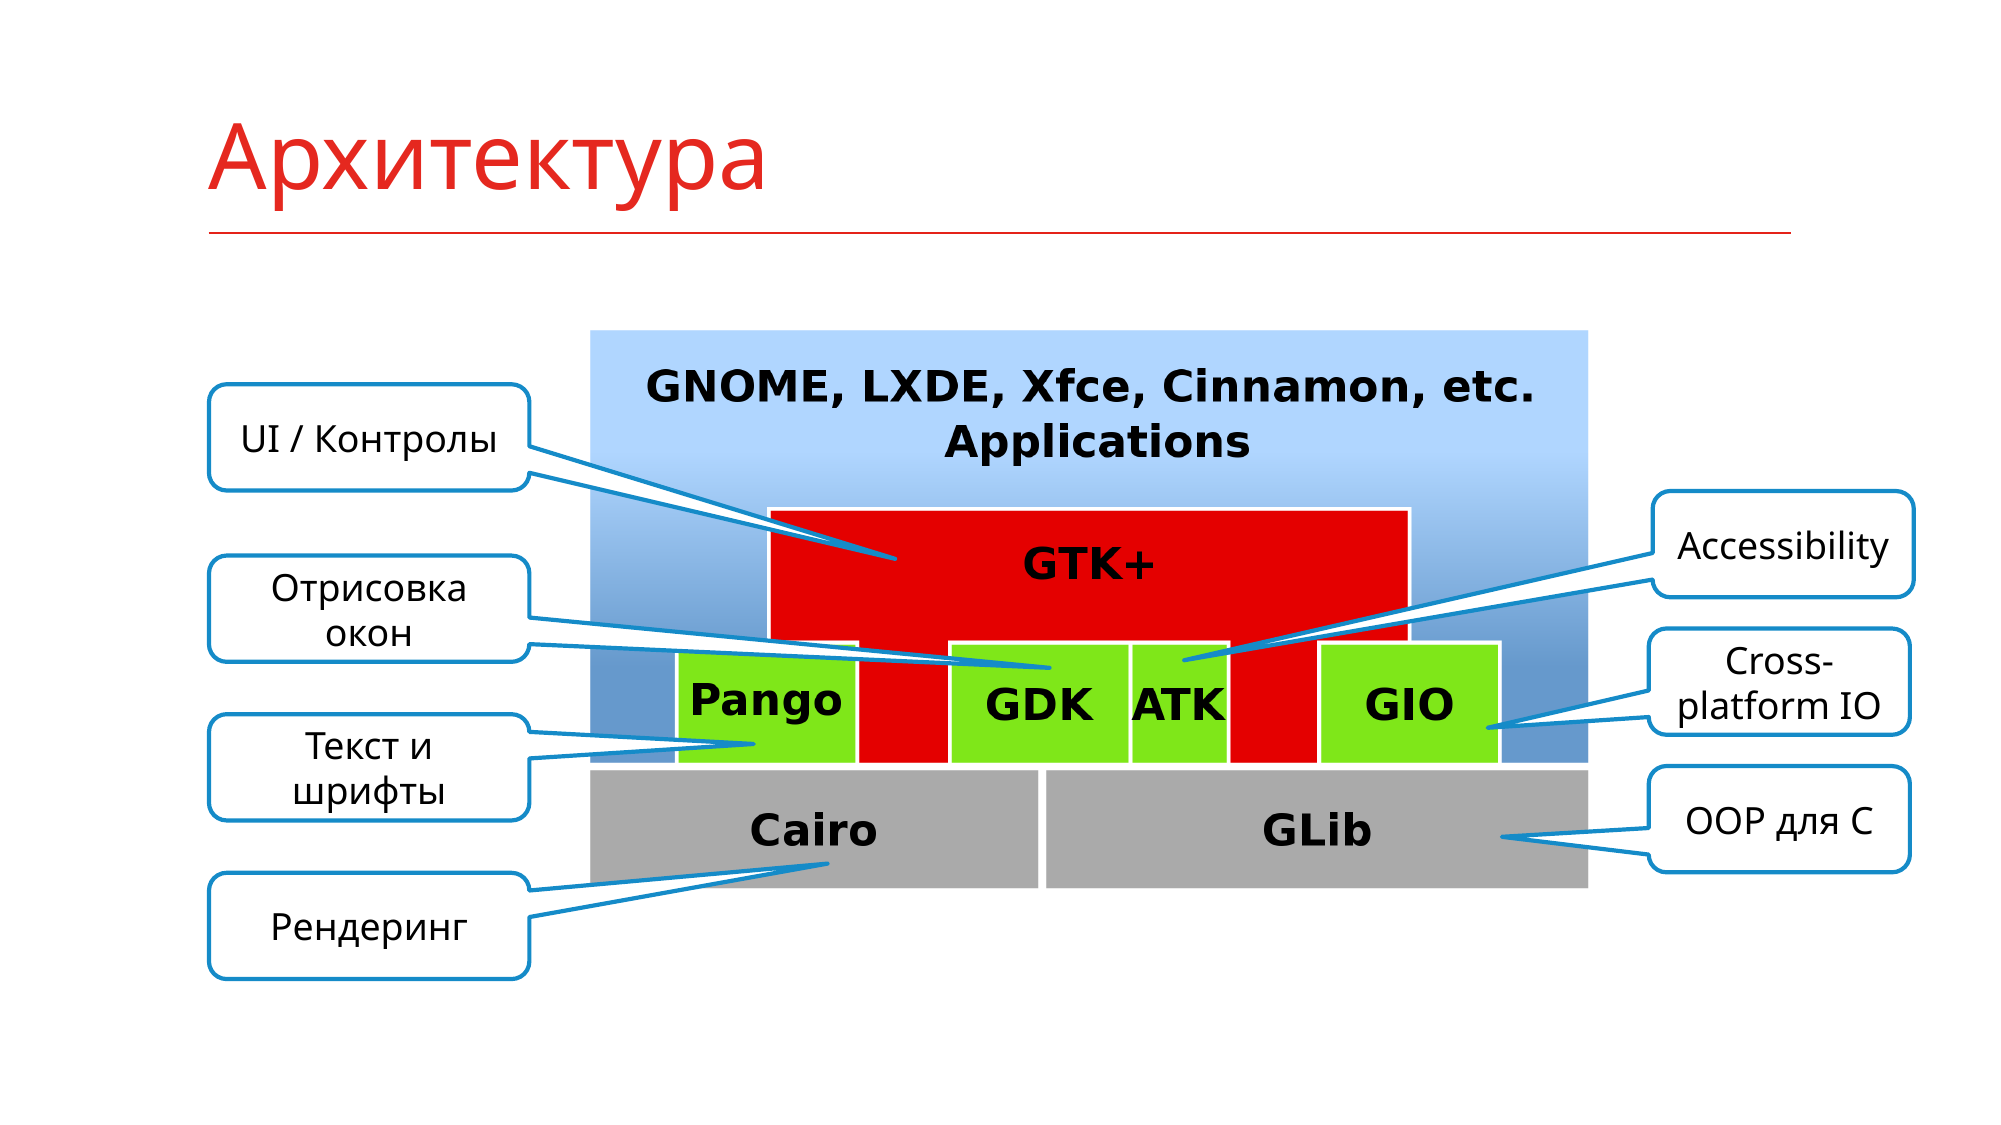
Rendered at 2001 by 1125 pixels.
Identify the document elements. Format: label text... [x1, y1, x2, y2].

text_box OOP для C [1596, 763, 1912, 875]
picture [586, 326, 1592, 892]
text_box Текст и шрифты [206, 712, 581, 823]
text_box Рендеринг [206, 870, 631, 982]
title Архитектура [208, 54, 1792, 232]
text_box Accessibility [1596, 488, 1916, 600]
text_box UI / Контролы [206, 382, 581, 493]
text_box Cross-platform IO [1596, 626, 1912, 737]
text_box Отрисовка окон [206, 553, 581, 664]
